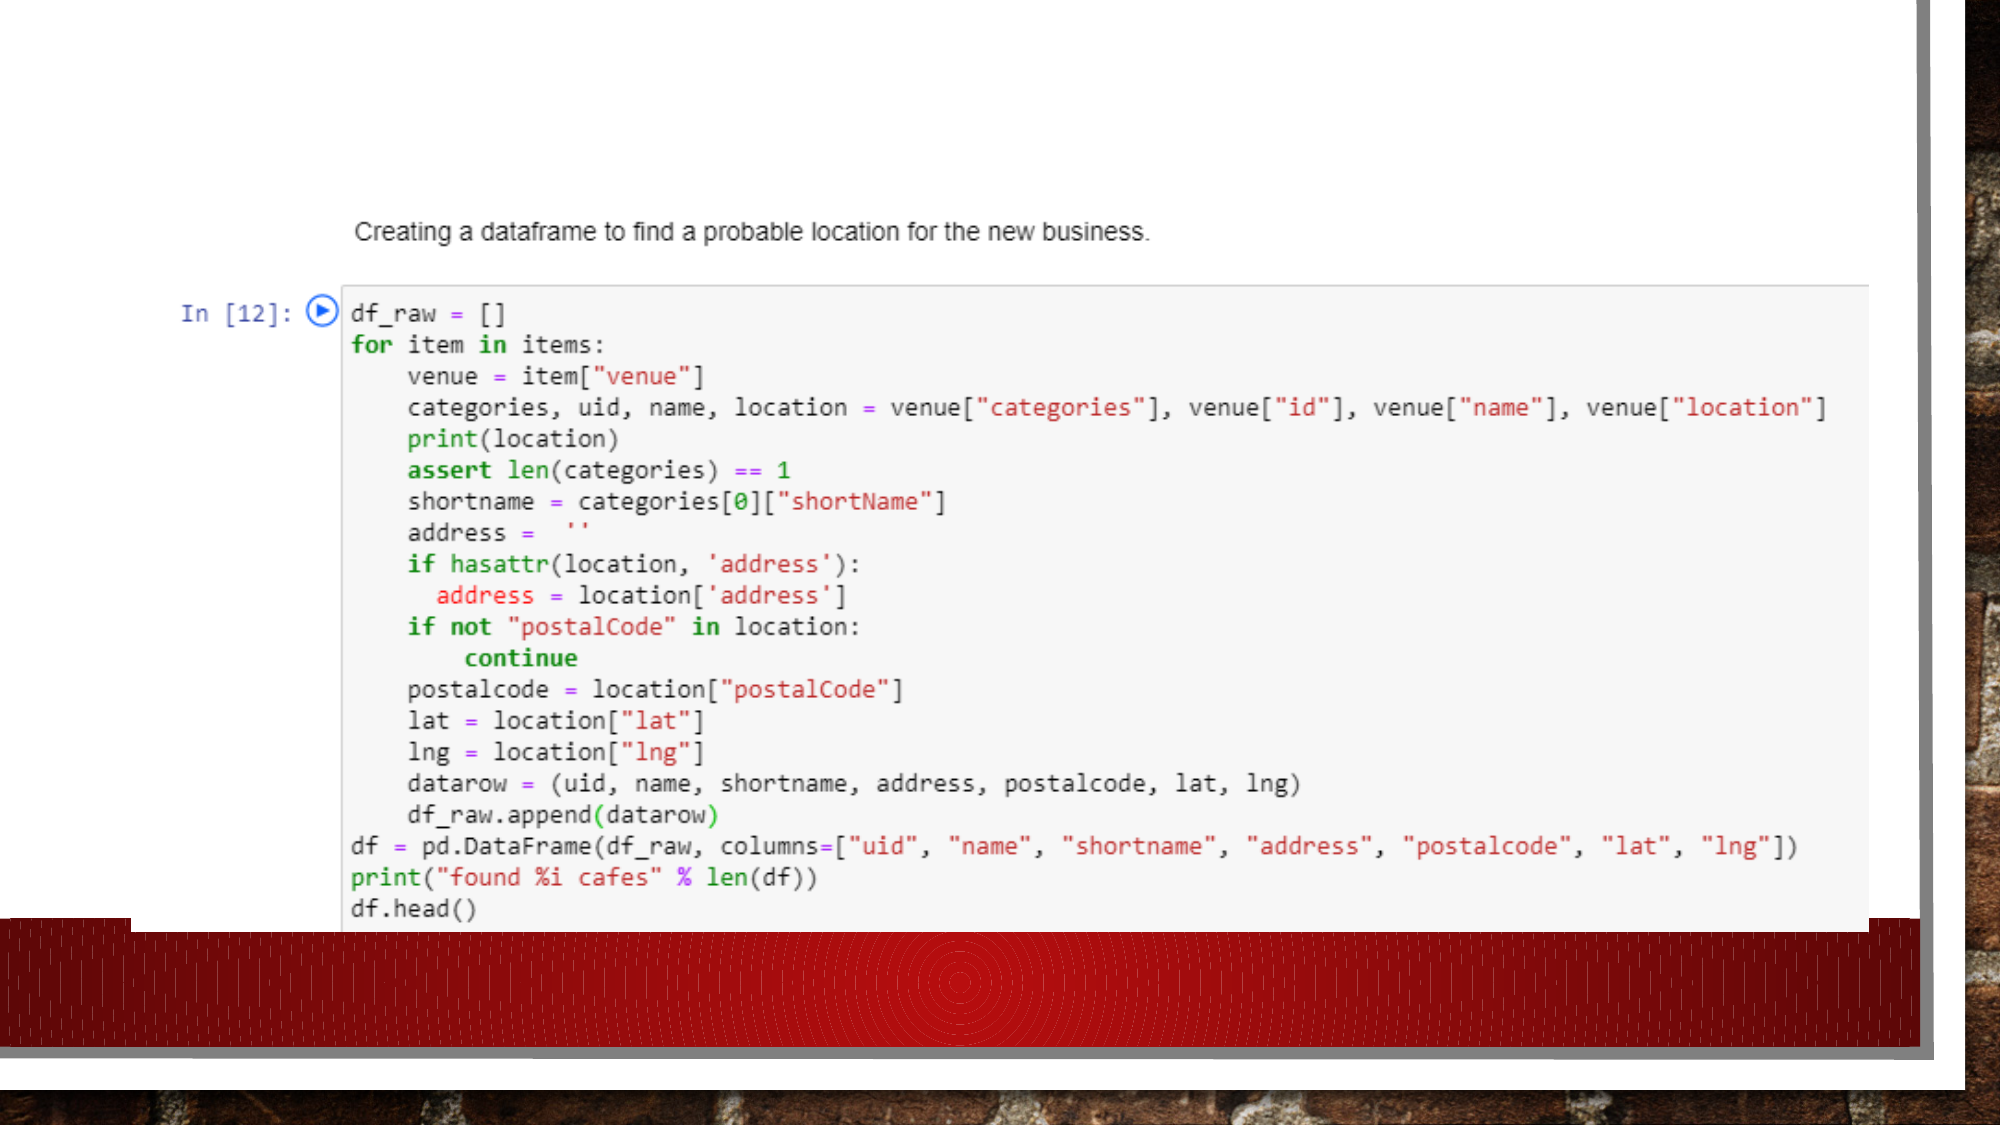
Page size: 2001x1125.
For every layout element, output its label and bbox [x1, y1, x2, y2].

picture [0, 0, 2000, 1125]
list [131, 193, 1869, 932]
